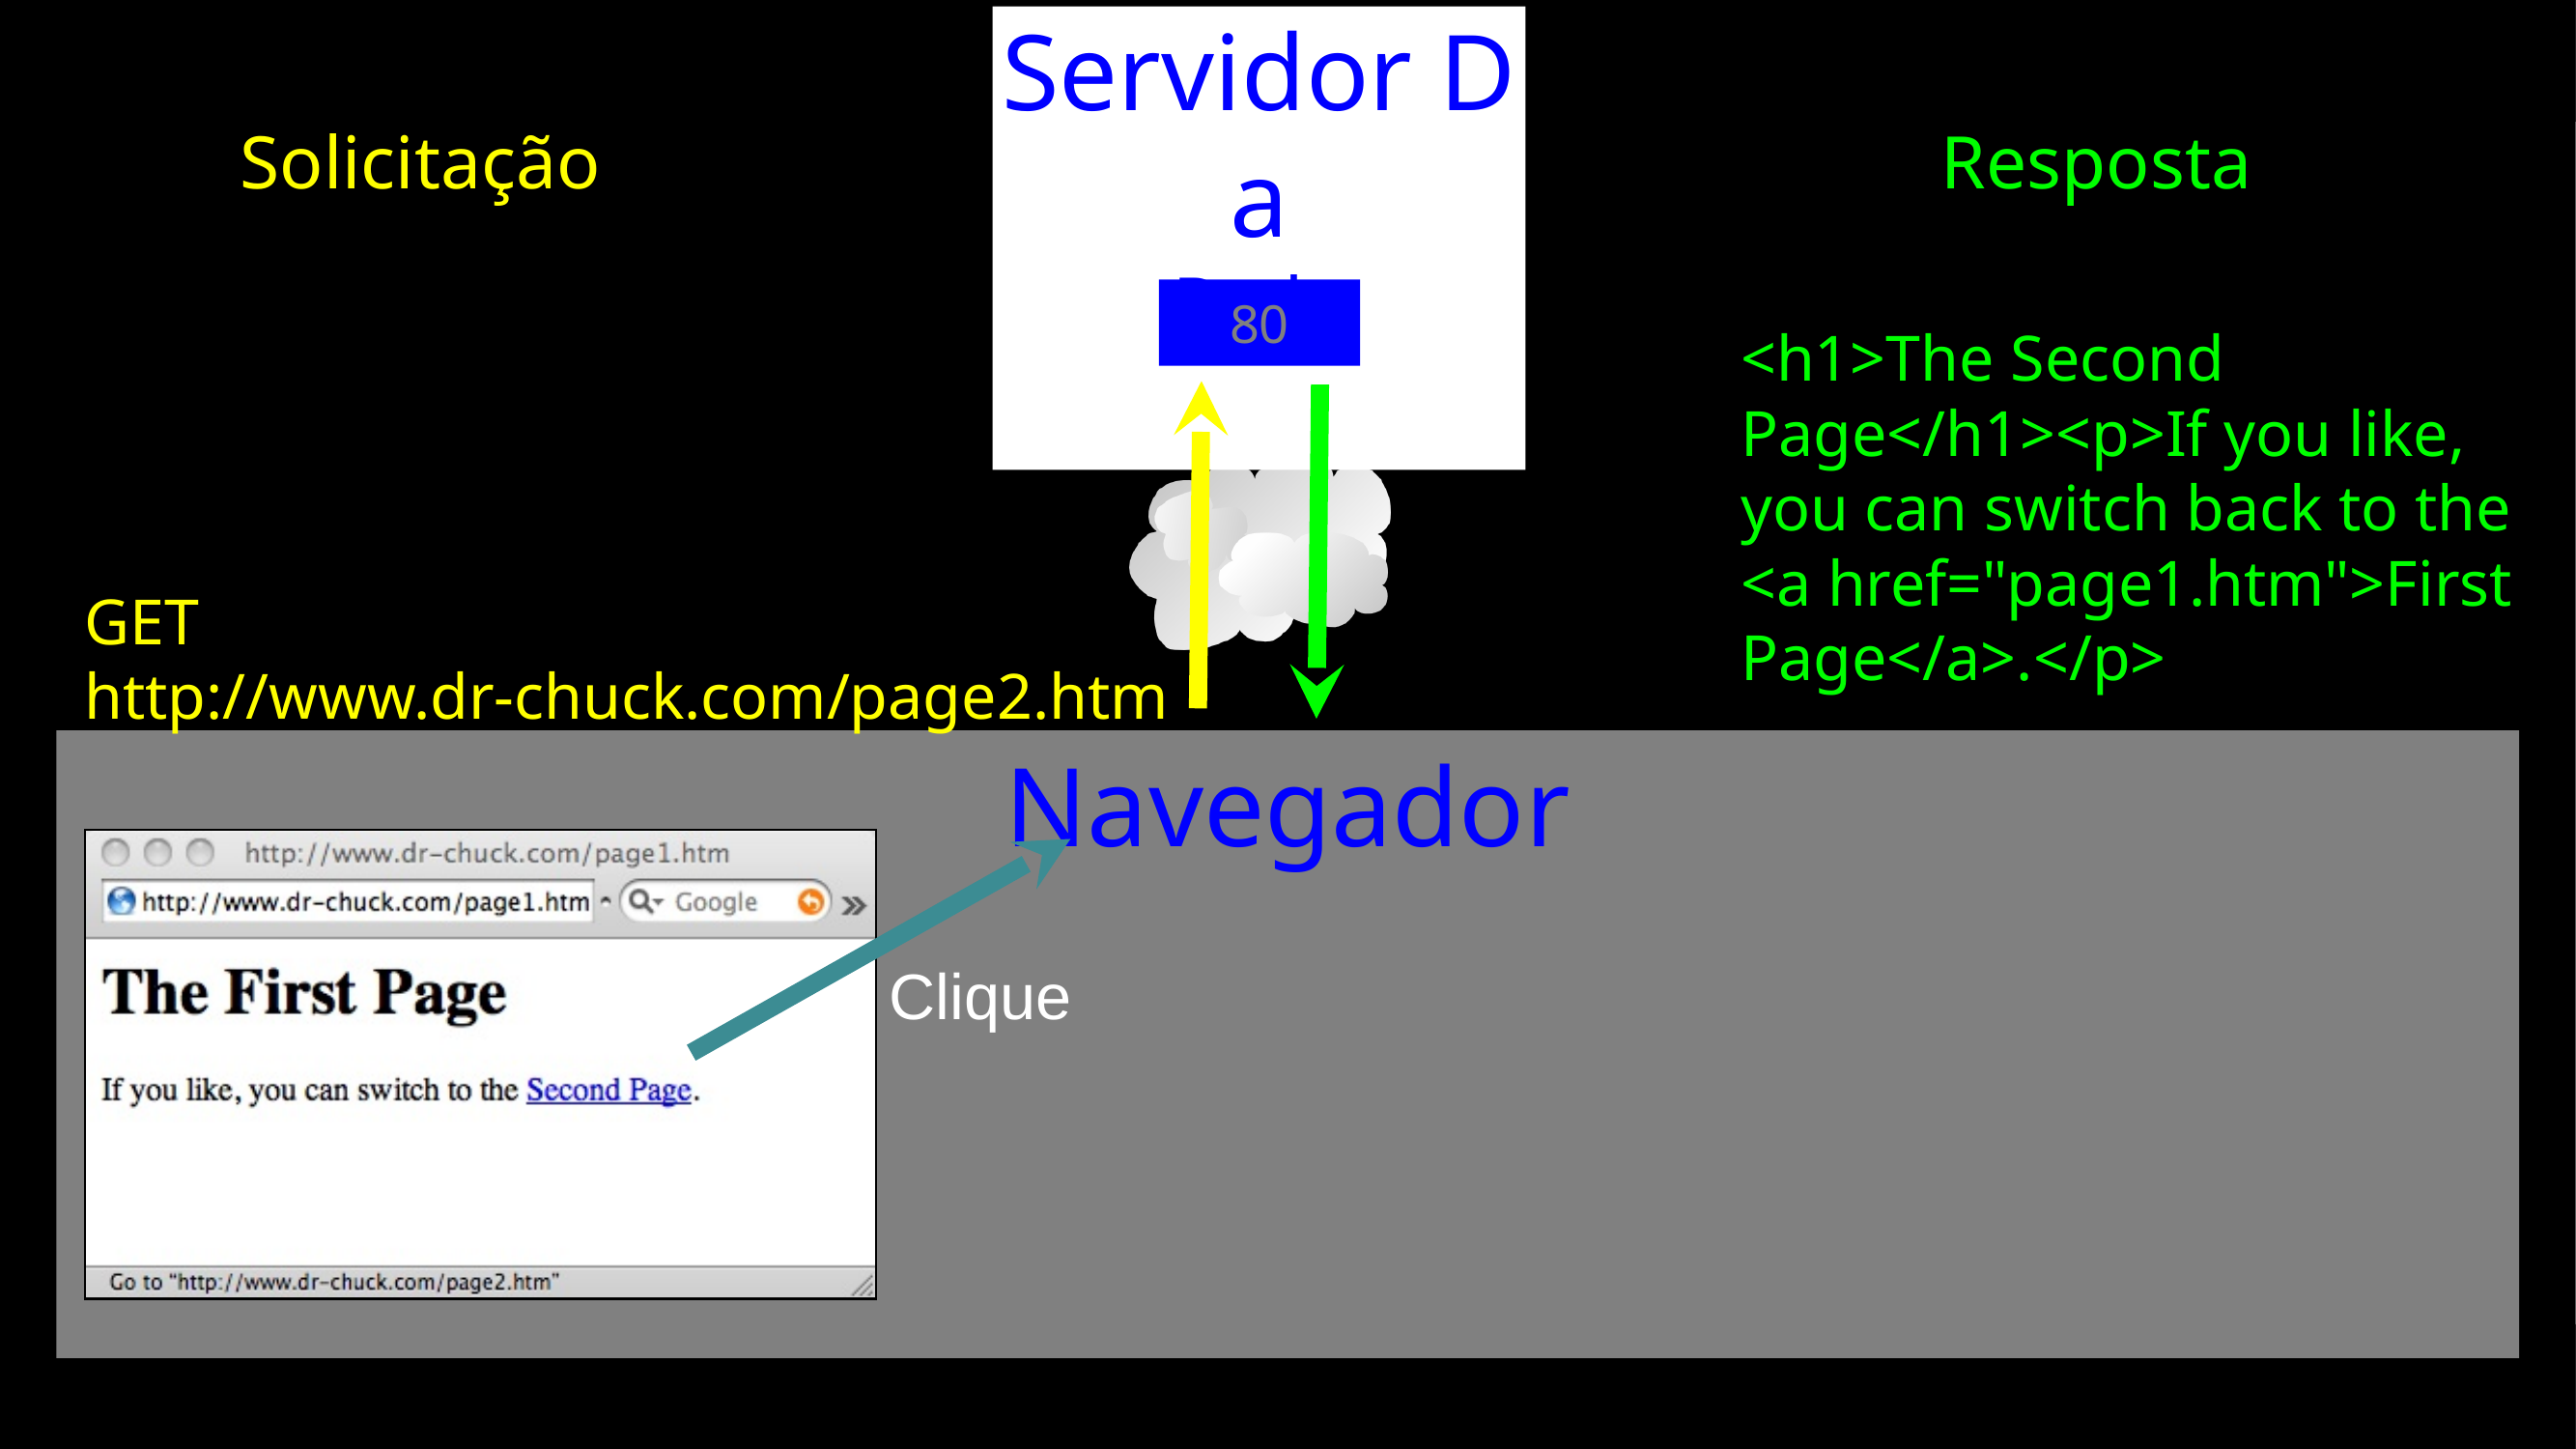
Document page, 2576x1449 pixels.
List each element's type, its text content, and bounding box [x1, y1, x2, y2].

text_box [1195, 381, 1208, 393]
text_box Solicitação [225, 108, 615, 211]
picture [1129, 451, 1391, 650]
text_box [1057, 838, 1071, 850]
picture [86, 830, 876, 1298]
text_box Clique [879, 947, 1087, 1039]
text_box 80 [1158, 279, 1361, 366]
text_box <h1>The Second Page</h1><p>If you like, you can switch back to the <a href="page1.htm">First Page</a>.</p> [1741, 251, 2529, 760]
text_box GET http://www.dr-chuck.com/page2.htm [84, 613, 1192, 700]
text_box Navegador [56, 730, 2520, 1358]
text_box Resposta [1926, 108, 2267, 211]
text_box Servidor Da Rede [992, 6, 1526, 470]
text_box [1310, 706, 1323, 719]
